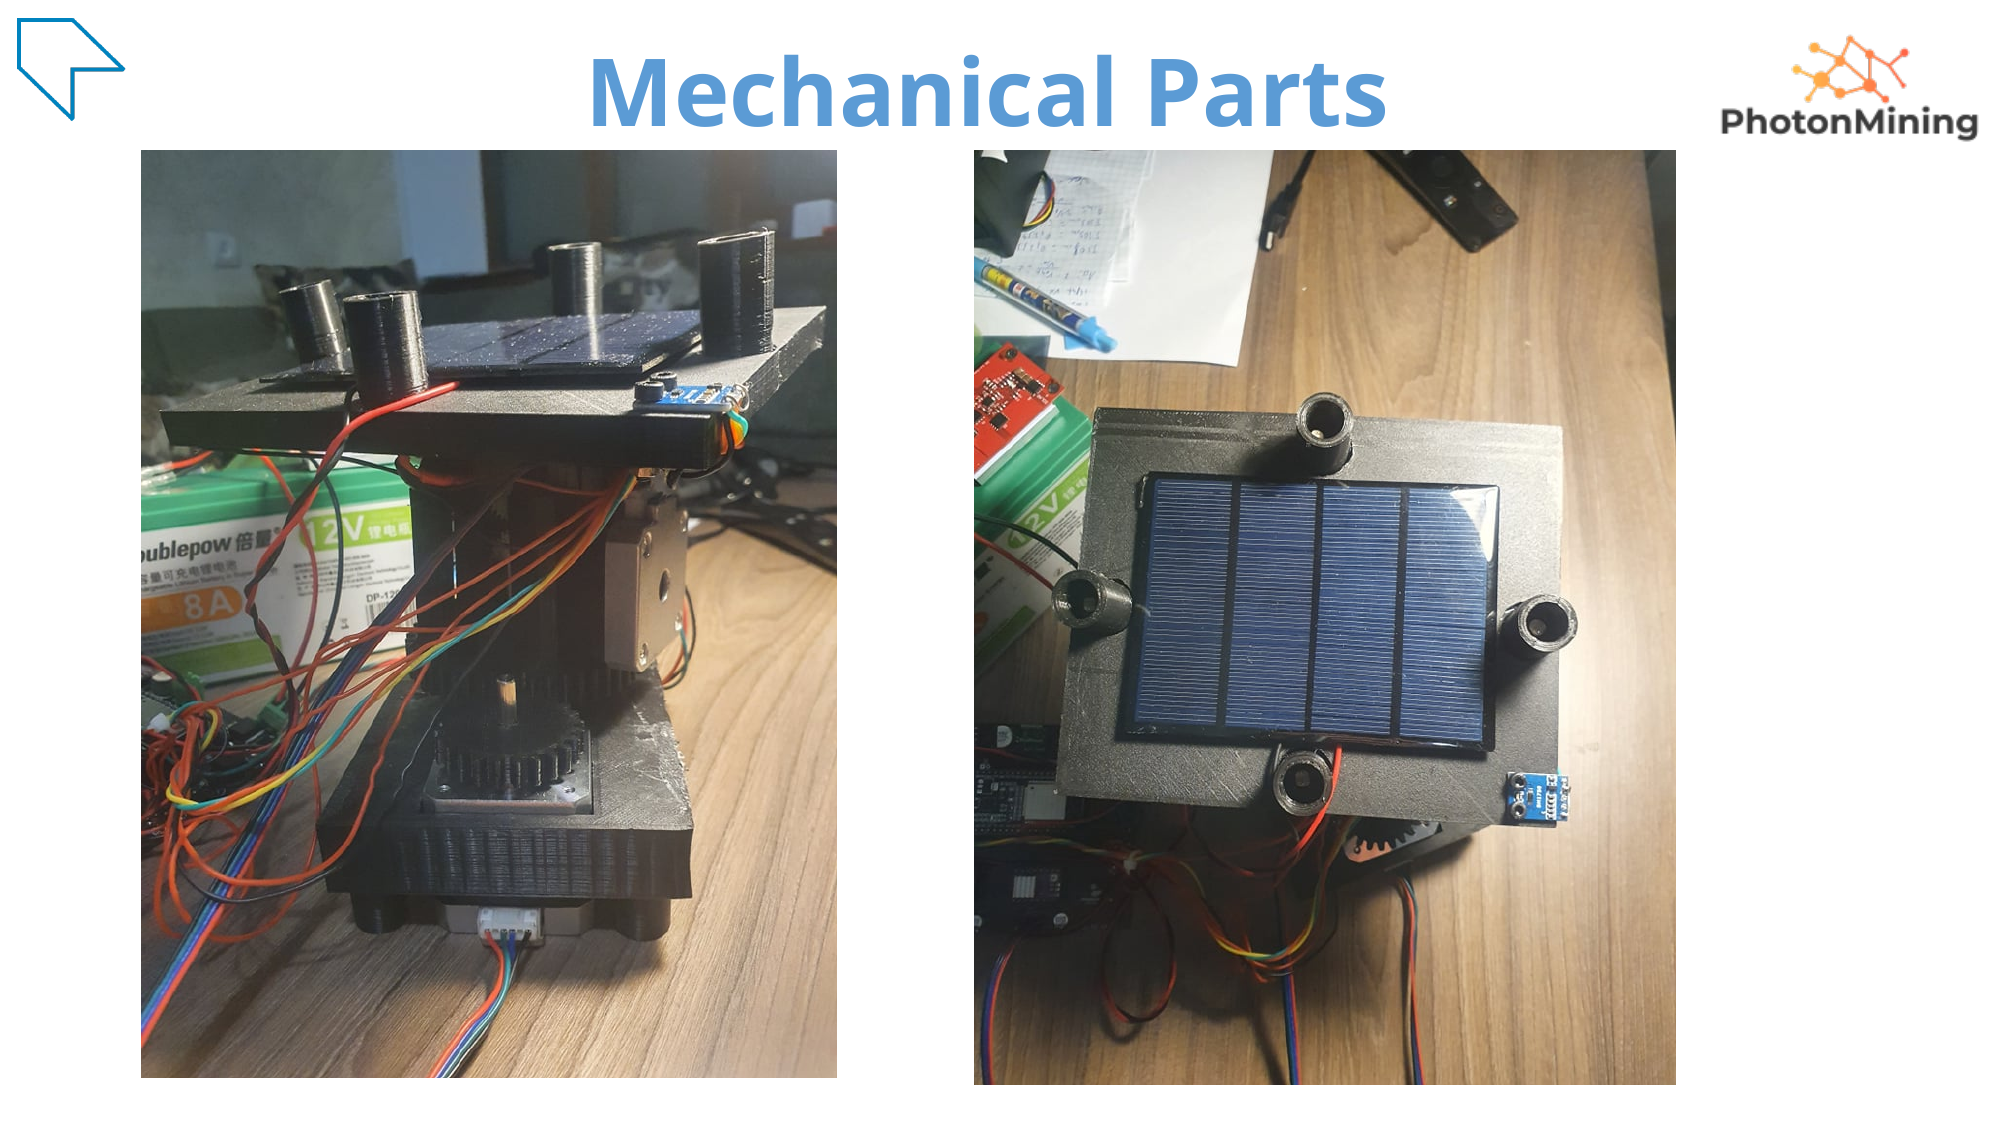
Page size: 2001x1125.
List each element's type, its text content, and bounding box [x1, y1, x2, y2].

picture [73, 17, 126, 67]
picture [974, 150, 1676, 1085]
title Mechanical Parts [125, 0, 1693, 206]
picture [17, 70, 126, 122]
picture [22, 23, 117, 113]
picture [1693, 0, 2000, 245]
picture [140, 150, 837, 1078]
